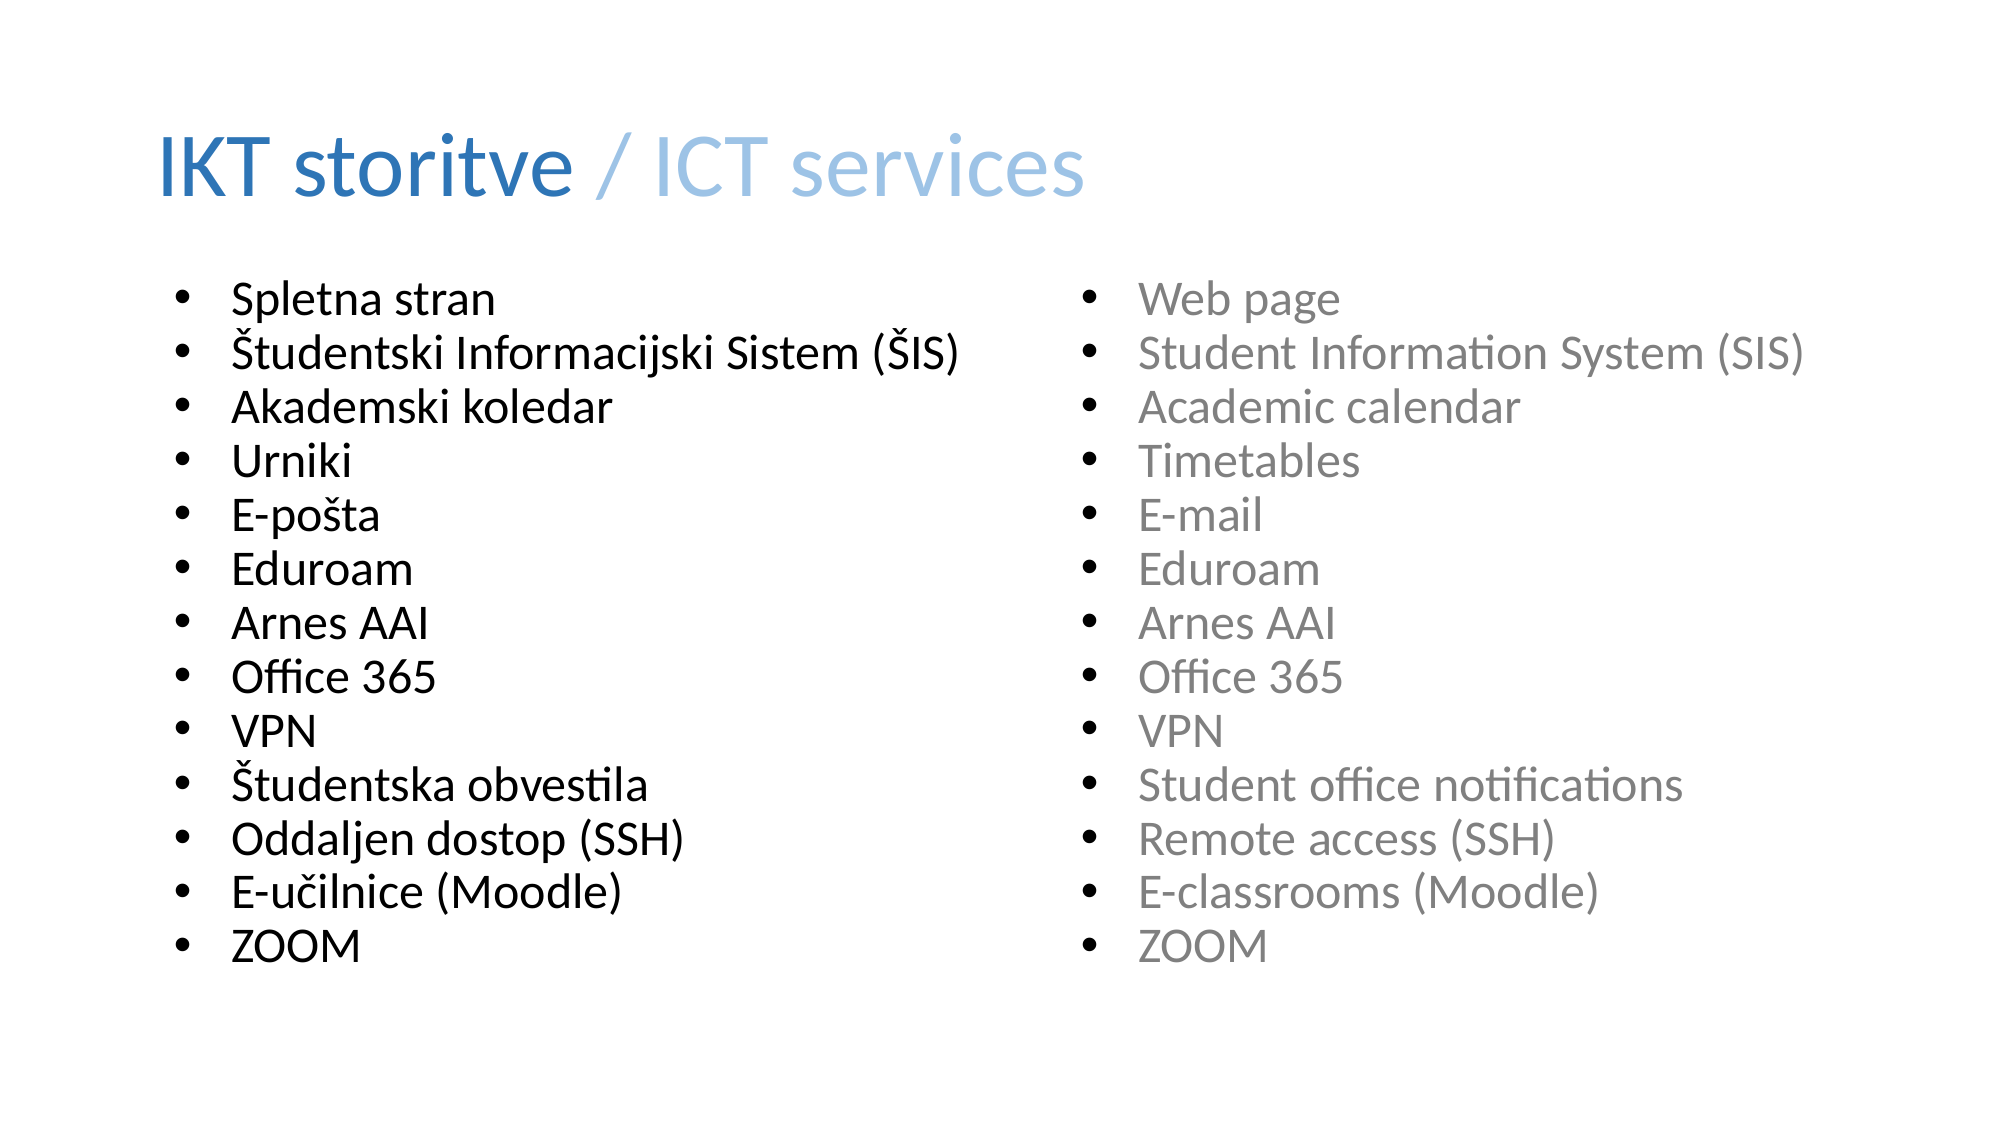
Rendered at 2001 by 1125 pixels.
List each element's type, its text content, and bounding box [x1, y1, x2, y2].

title IKT storitve / ICT services [136, 97, 1932, 223]
list Web page Student Information System (SIS) Academic calendar Timetables E-mail Eduroam Arnes AAI Office 365 VPN Student office notifications Remote access (SSH) E-classrooms (Moodle) ZOOM [1043, 252, 1850, 1000]
list Spletna stran Študentski Informacijski Sistem (ŠIS) Akademski koledar Urniki E-pošta Eduroam Arnes AAI Office 365 VPN Študentska obvestila Oddaljen dostop (SSH) E-učilnice (Moodle) ZOOM [136, 252, 1009, 1000]
